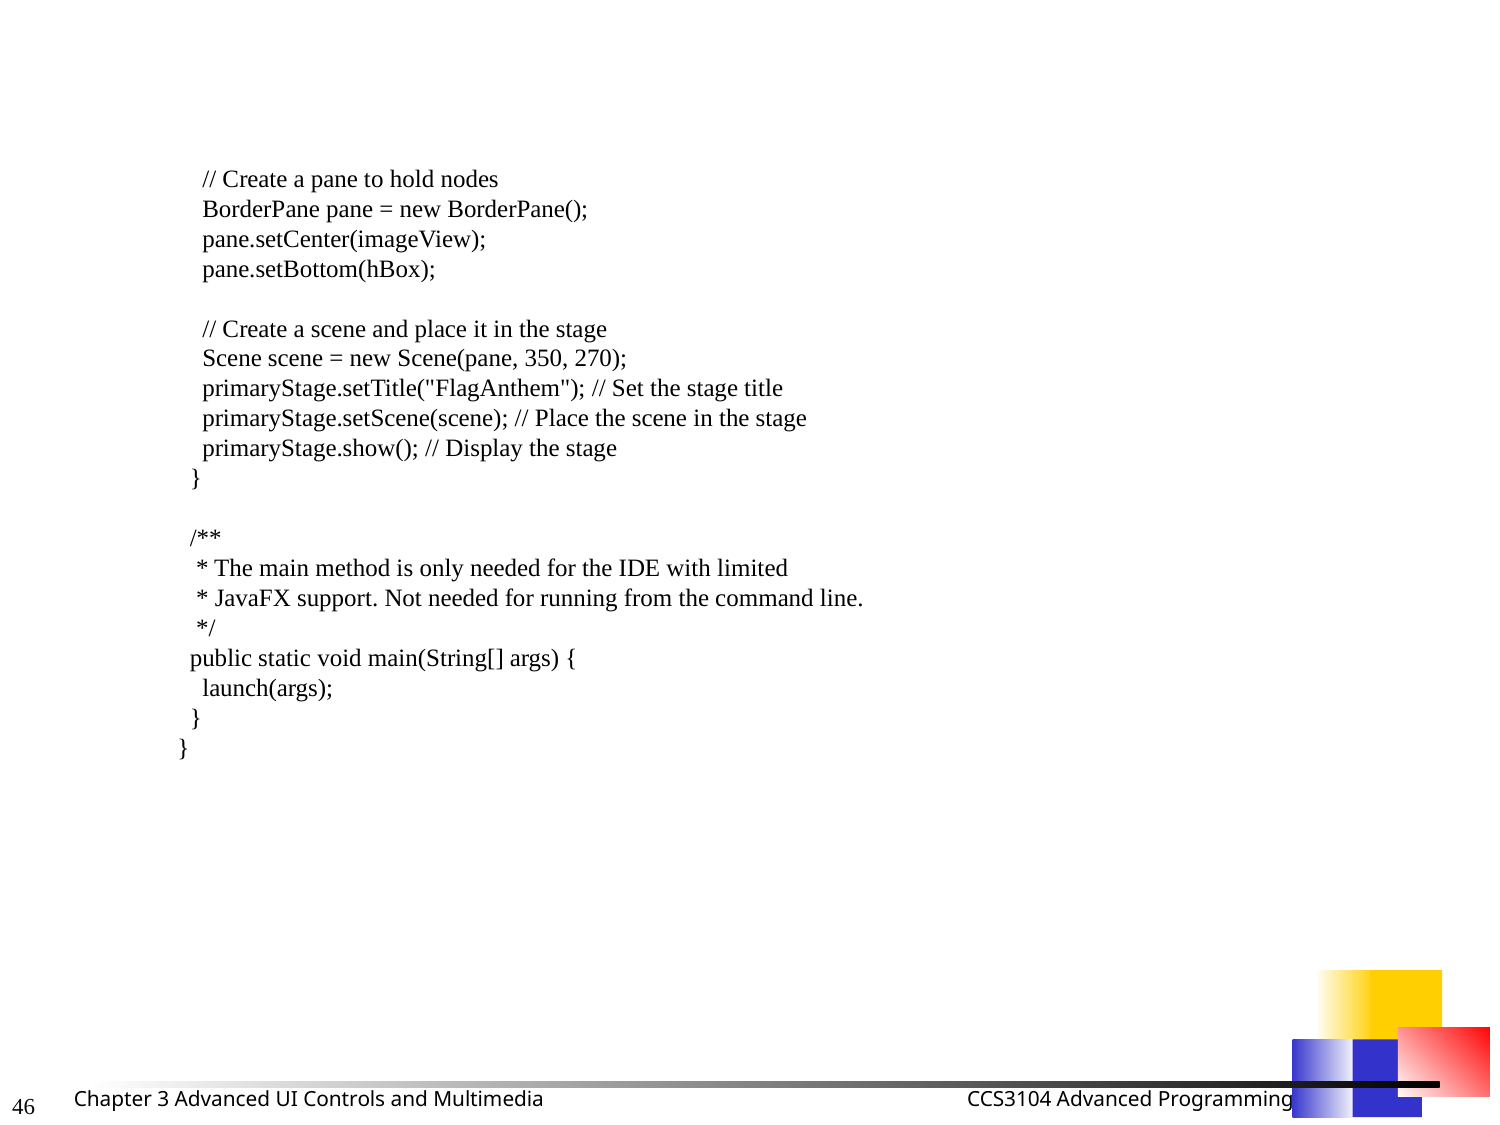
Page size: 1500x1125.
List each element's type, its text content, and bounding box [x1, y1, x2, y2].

text_box // Create a pane to hold nodes BorderPane pane = new BorderPane(); pane.setCenter(imageView); pane.setBottom(hBox); // Create a scene and place it in the stage Scene scene = new Scene(pane, 350, 270); primaryStage.setTitle("FlagAnthem"); // Set the stage title primaryStage.setScene(scene); // Place the scene in the stage primaryStage.show(); // Display the stage } /** * The main method is only needed for the IDE with limited * JavaFX support. Not needed for running from the command line. */ public static void main(String[] args) { launch(args); } } [162, 125, 913, 769]
